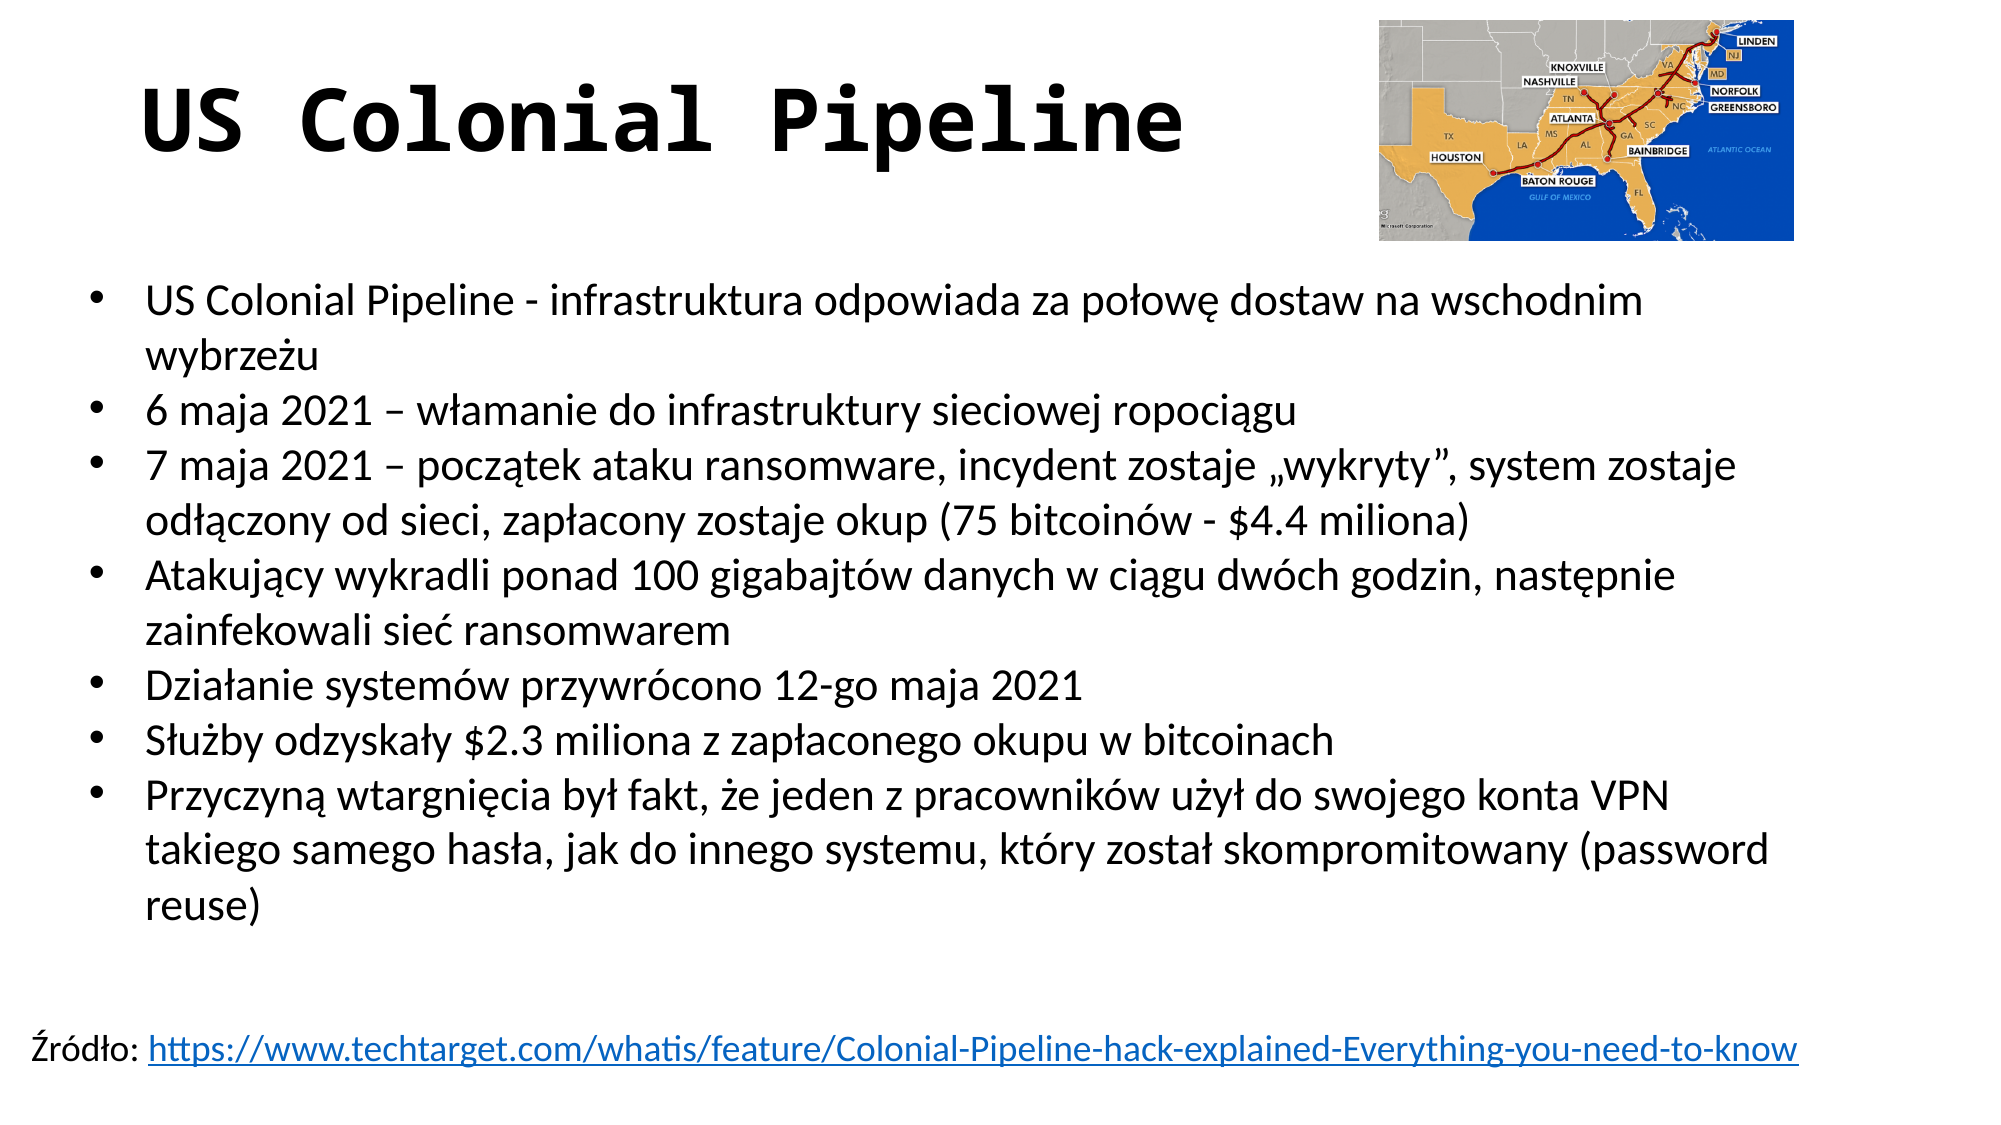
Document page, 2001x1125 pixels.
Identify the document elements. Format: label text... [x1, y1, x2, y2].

text_box US Colonial Pipeline - infrastruktura odpowiada za połowę dostaw na wschodnim wybrzeżu 6 maja 2021 – włamanie do infrastruktury sieciowej ropociągu 7 maja 2021 – początek ataku ransomware, incydent zostaje „wykryty”, system zostaje odłączony od sieci, zapłacony zostaje okup (75 bitcoinów - $4.4 miliona) Atakujący wykradli ponad 100 gigabajtów danych w ciągu dwóch godzin, następnie zainfekowali sieć ransomwarem Działanie systemów przywrócono 12-go maja 2021 Służby odzyskały $2.3 miliona z zapłaconego okupu w bitcoinach Przyczyną wtargnięcia był fakt, że jeden z pracowników użył do swojego konta VPN takiego samego hasła, jak do innego systemu, który został skompromitowany (password reuse) [74, 262, 1831, 937]
text_box Źródło: https://www.techtarget.com/whatis/feature/Colonial-Pipeline-hack-explained-Everything-you-need-to-know [16, 1016, 2000, 1077]
title US Colonial Pipeline [126, 68, 1378, 179]
picture [1378, 20, 1794, 241]
